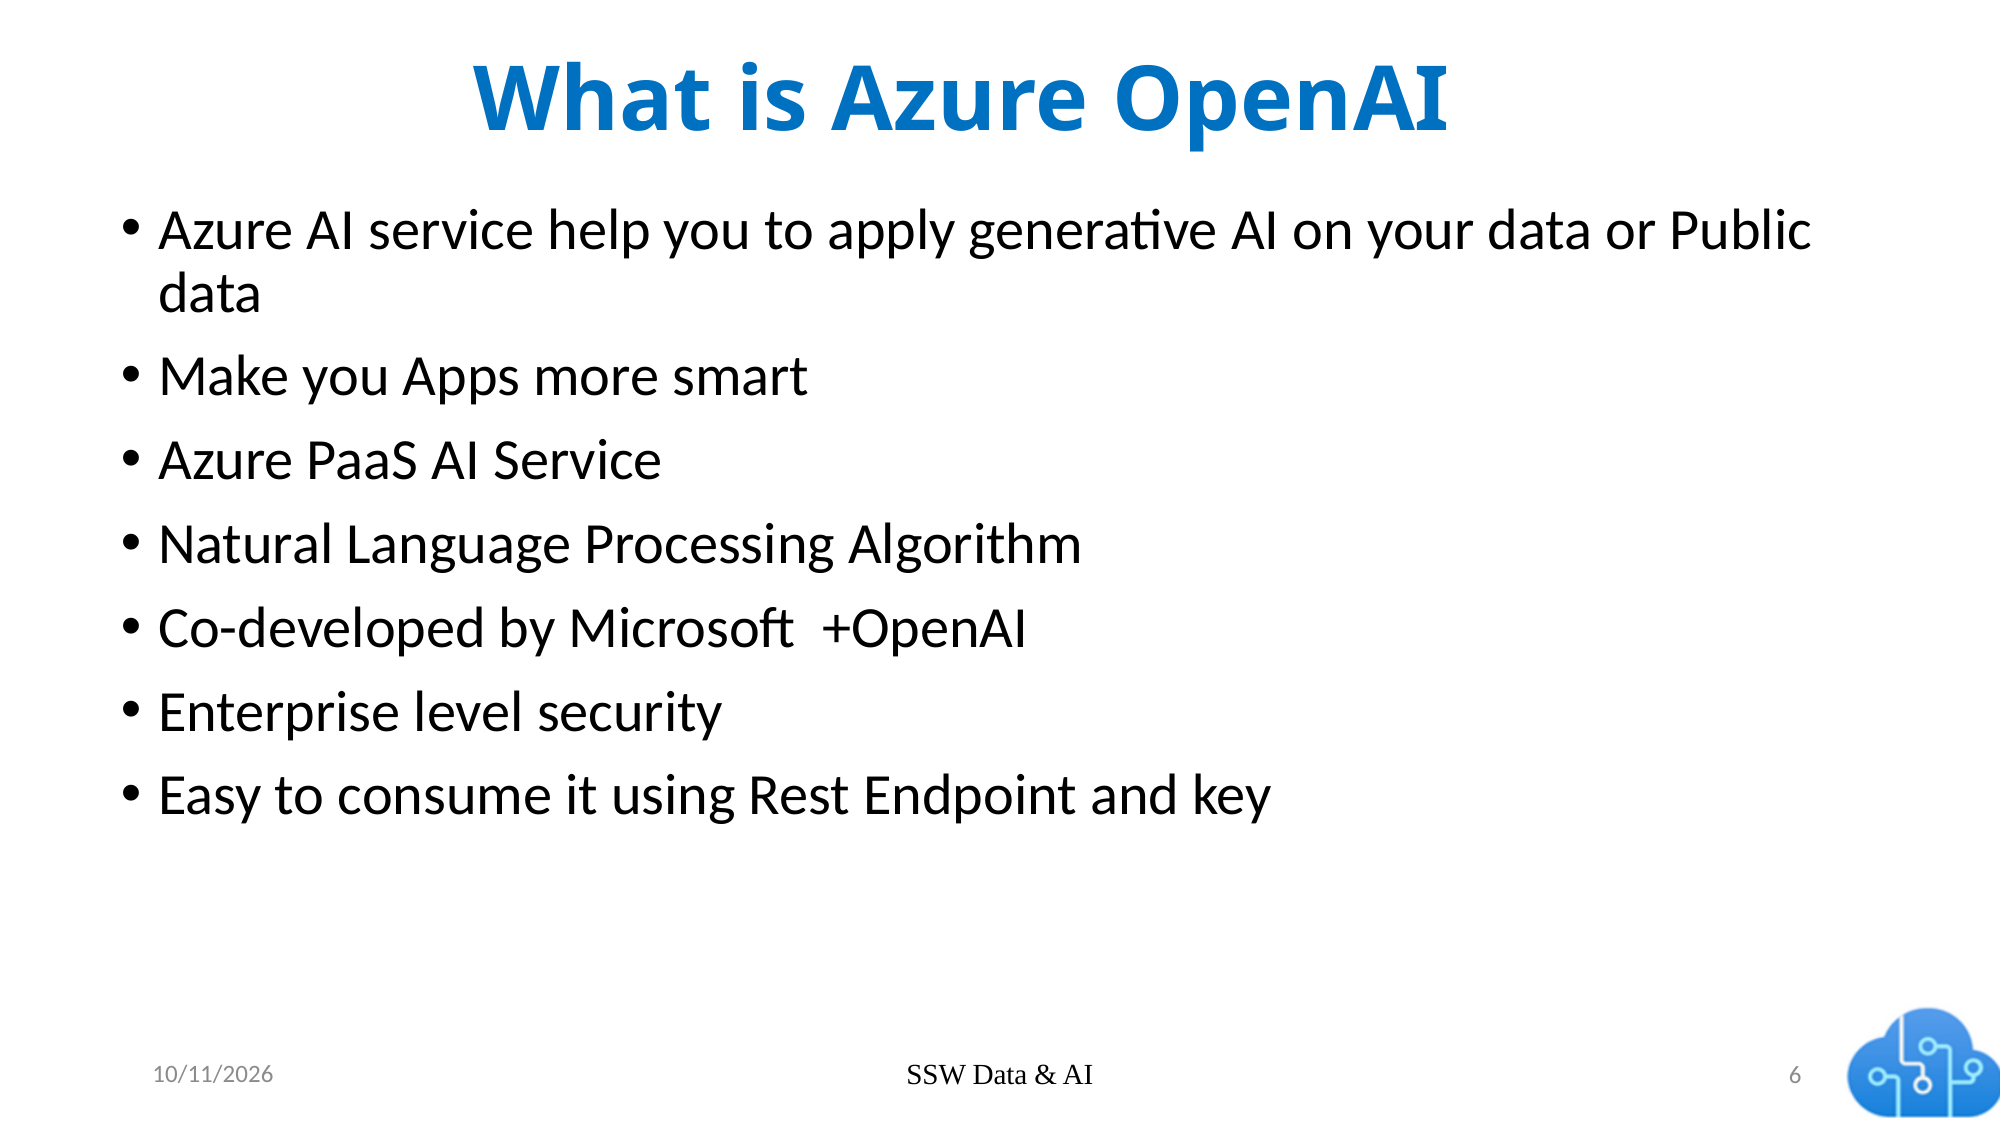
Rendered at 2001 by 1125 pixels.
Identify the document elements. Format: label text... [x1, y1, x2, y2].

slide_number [137, 1042, 588, 1103]
picture [1845, 1004, 2000, 1125]
list Azure AI service help you to apply generative AI on your data or Public data Make you Apps more smart Azure PaaS AI Service Natural Language Processing Algorithm Co-developed by Microsoft +OpenAI Enterprise level security Easy to consume it using Rest Endpoint and key [105, 191, 1846, 1005]
footer SSW Data & AI [662, 1042, 1338, 1103]
slide_number 6 [1366, 1043, 1817, 1104]
title What is Azure OpenAI [249, 45, 1675, 158]
